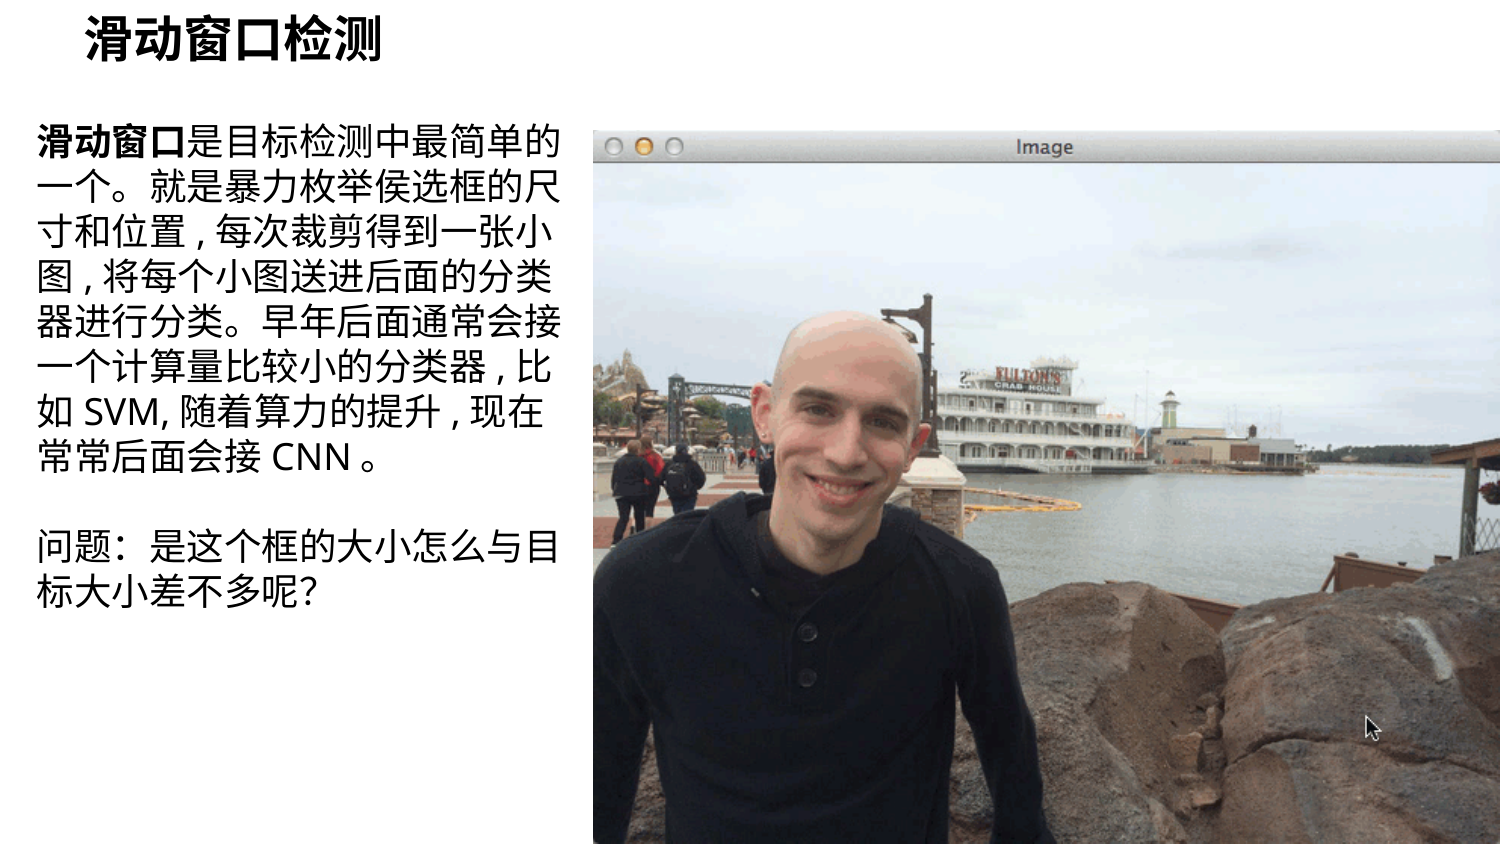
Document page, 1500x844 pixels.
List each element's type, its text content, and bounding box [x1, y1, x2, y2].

picture [593, 130, 1500, 844]
text_box 滑动窗口是目标检测中最简单的一个。就是暴力枚举侯选框的尺寸和位置,每次裁剪得到一张小图,将每个小图送进后面的分类器进行分类。早年后面通常会接一个计算量比较小的分类器,比如SVM,随着算力的提升,现在常常后面会接CNN。 问题：是这个框的大小怎么与目标大小差不多呢？ [22, 110, 581, 621]
text_box 滑动窗口检测 [68, 0, 1432, 75]
